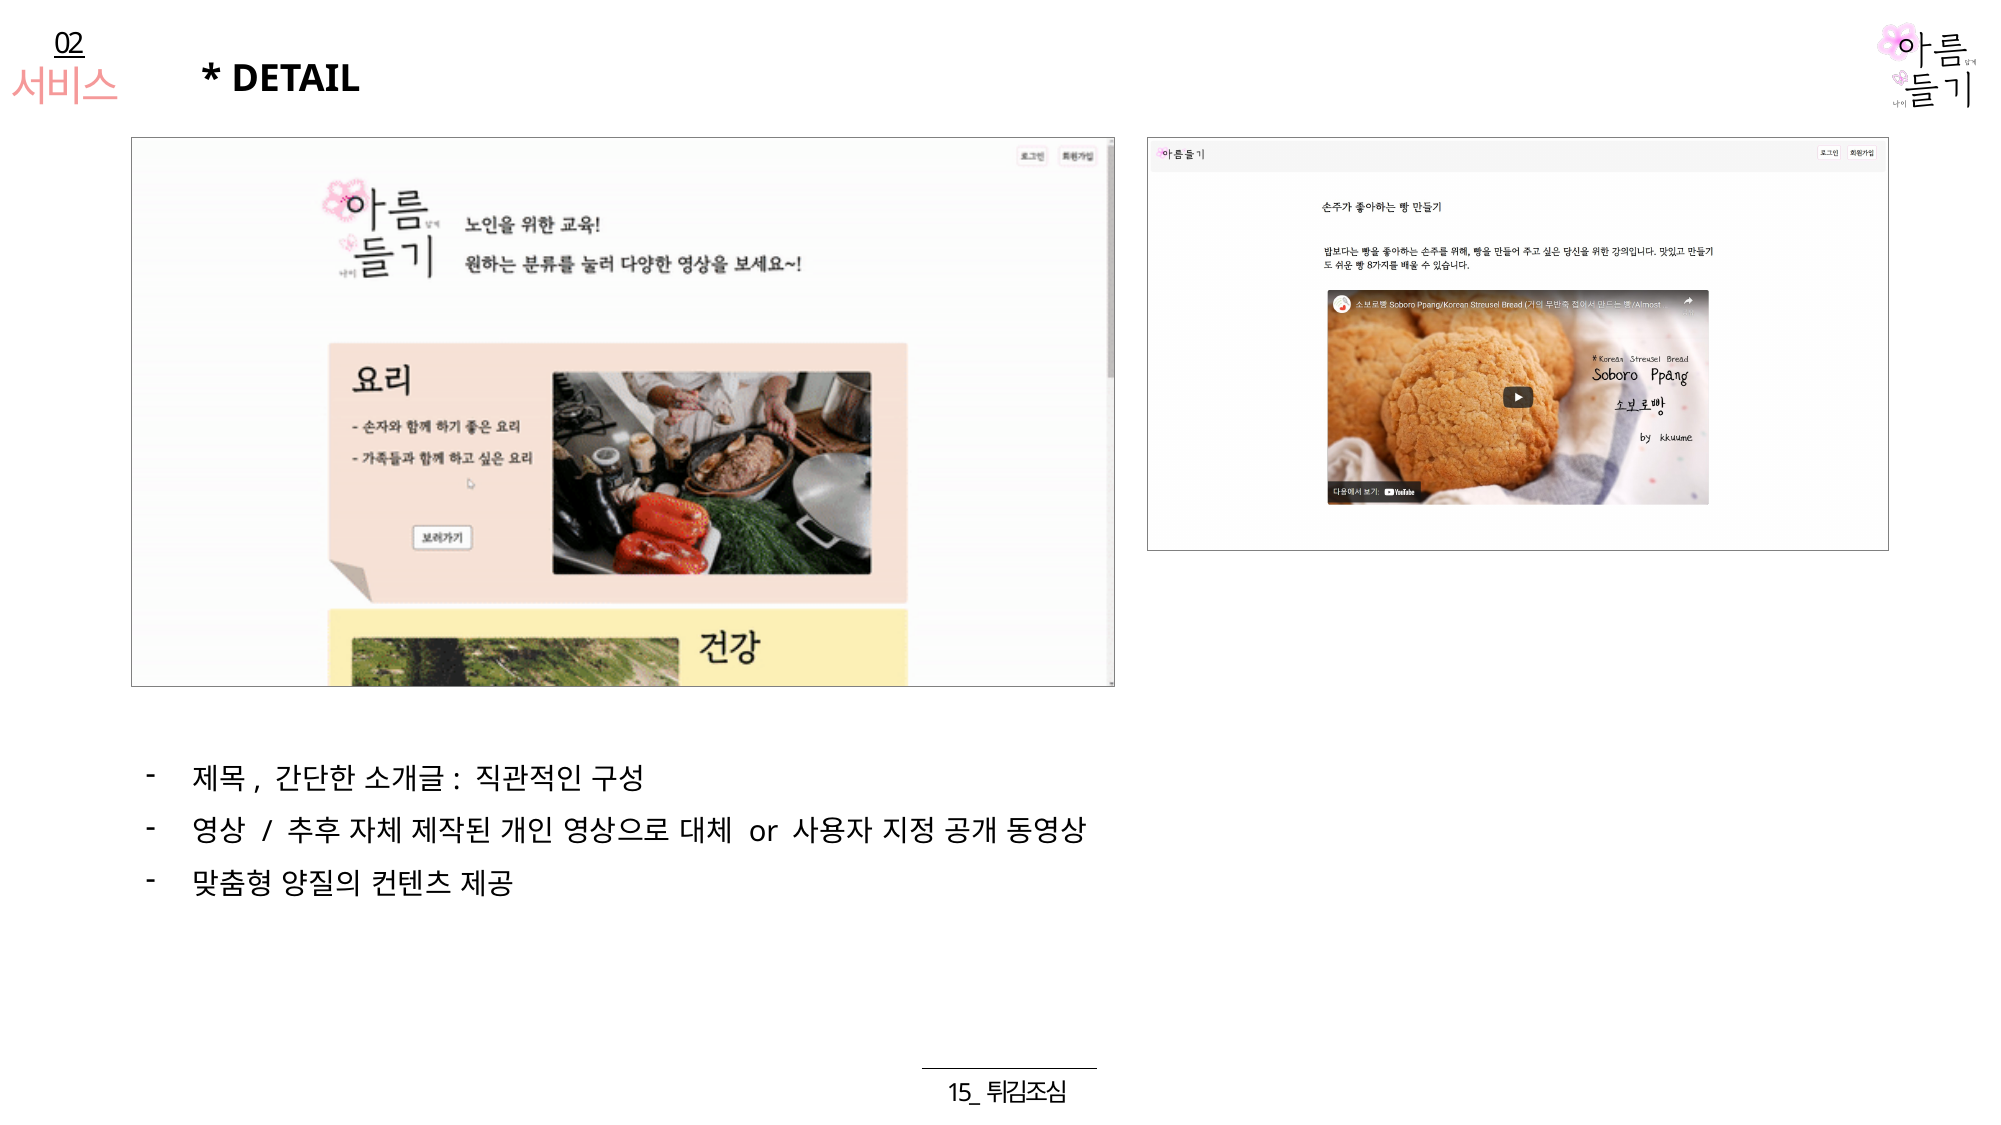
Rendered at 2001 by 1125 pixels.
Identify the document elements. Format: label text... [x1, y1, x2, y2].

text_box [872, 1068, 1144, 1115]
text_box 제목, 간단한 소개글: 직관적인 구성 영상 / 추후 자체 제작된 개인 영상으로 대체 or 사용자 지정 공개 동영상 맞춤형 양질의 컨텐츠 제공 [130, 735, 1262, 908]
picture [130, 137, 1114, 686]
text_box * DETAIL [186, 46, 574, 107]
text_box 02 서비스 [0, 17, 148, 118]
picture [1147, 16, 2000, 551]
